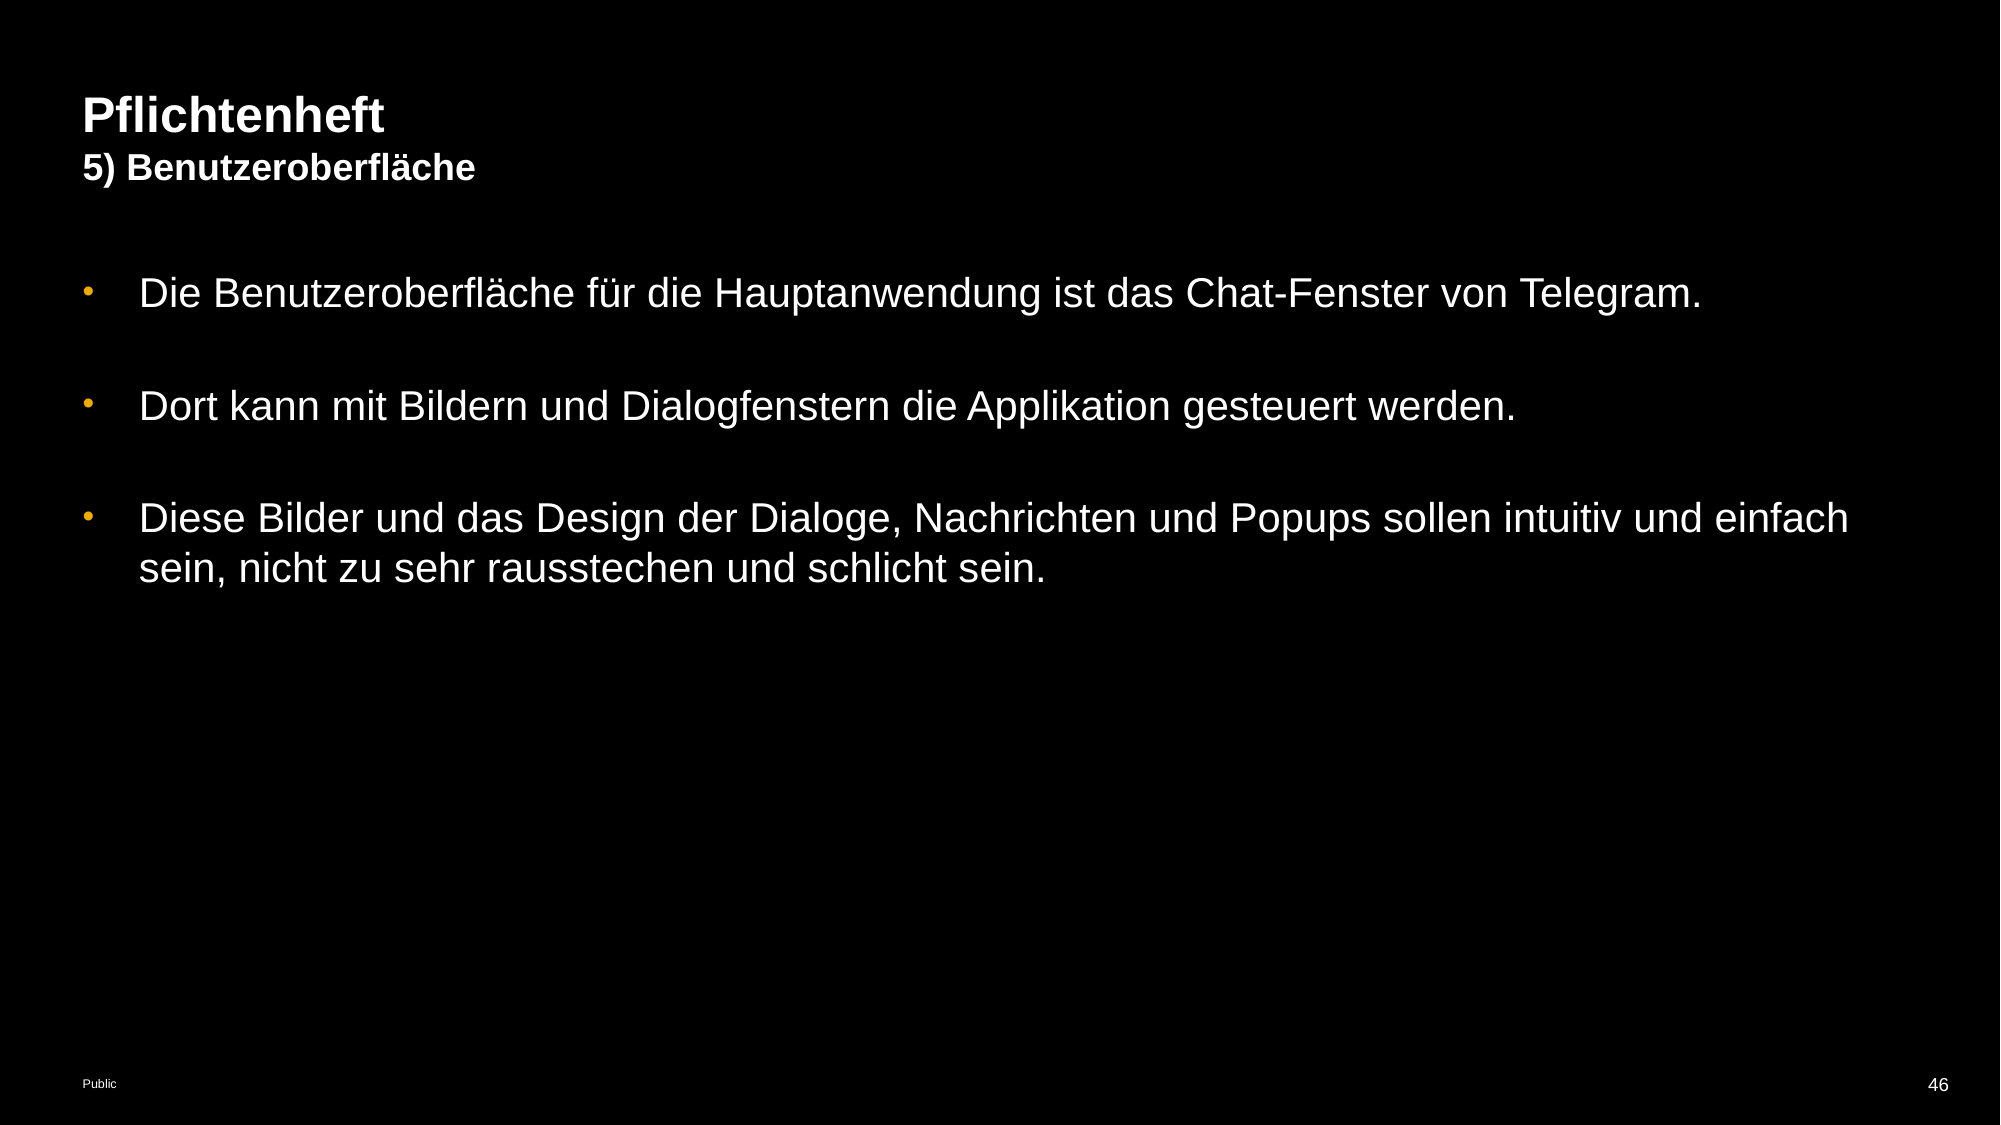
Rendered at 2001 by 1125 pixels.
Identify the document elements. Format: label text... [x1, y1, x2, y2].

title Pflichtenheft [82, 82, 1918, 143]
text_box 5) Benutzeroberfläche [82, 143, 1918, 189]
list Die Benutzeroberfläche für die Hauptanwendung ist das Chat-Fenster von Telegram. Dort kann mit Bildern und Dialogfenstern die Applikation gesteuert werden. Diese Bilder und das Design der Dialoge, Nachrichten und Popups sollen intuitiv und einfach sein, nicht zu sehr rausstechen und schlicht sein. [82, 265, 1918, 1040]
